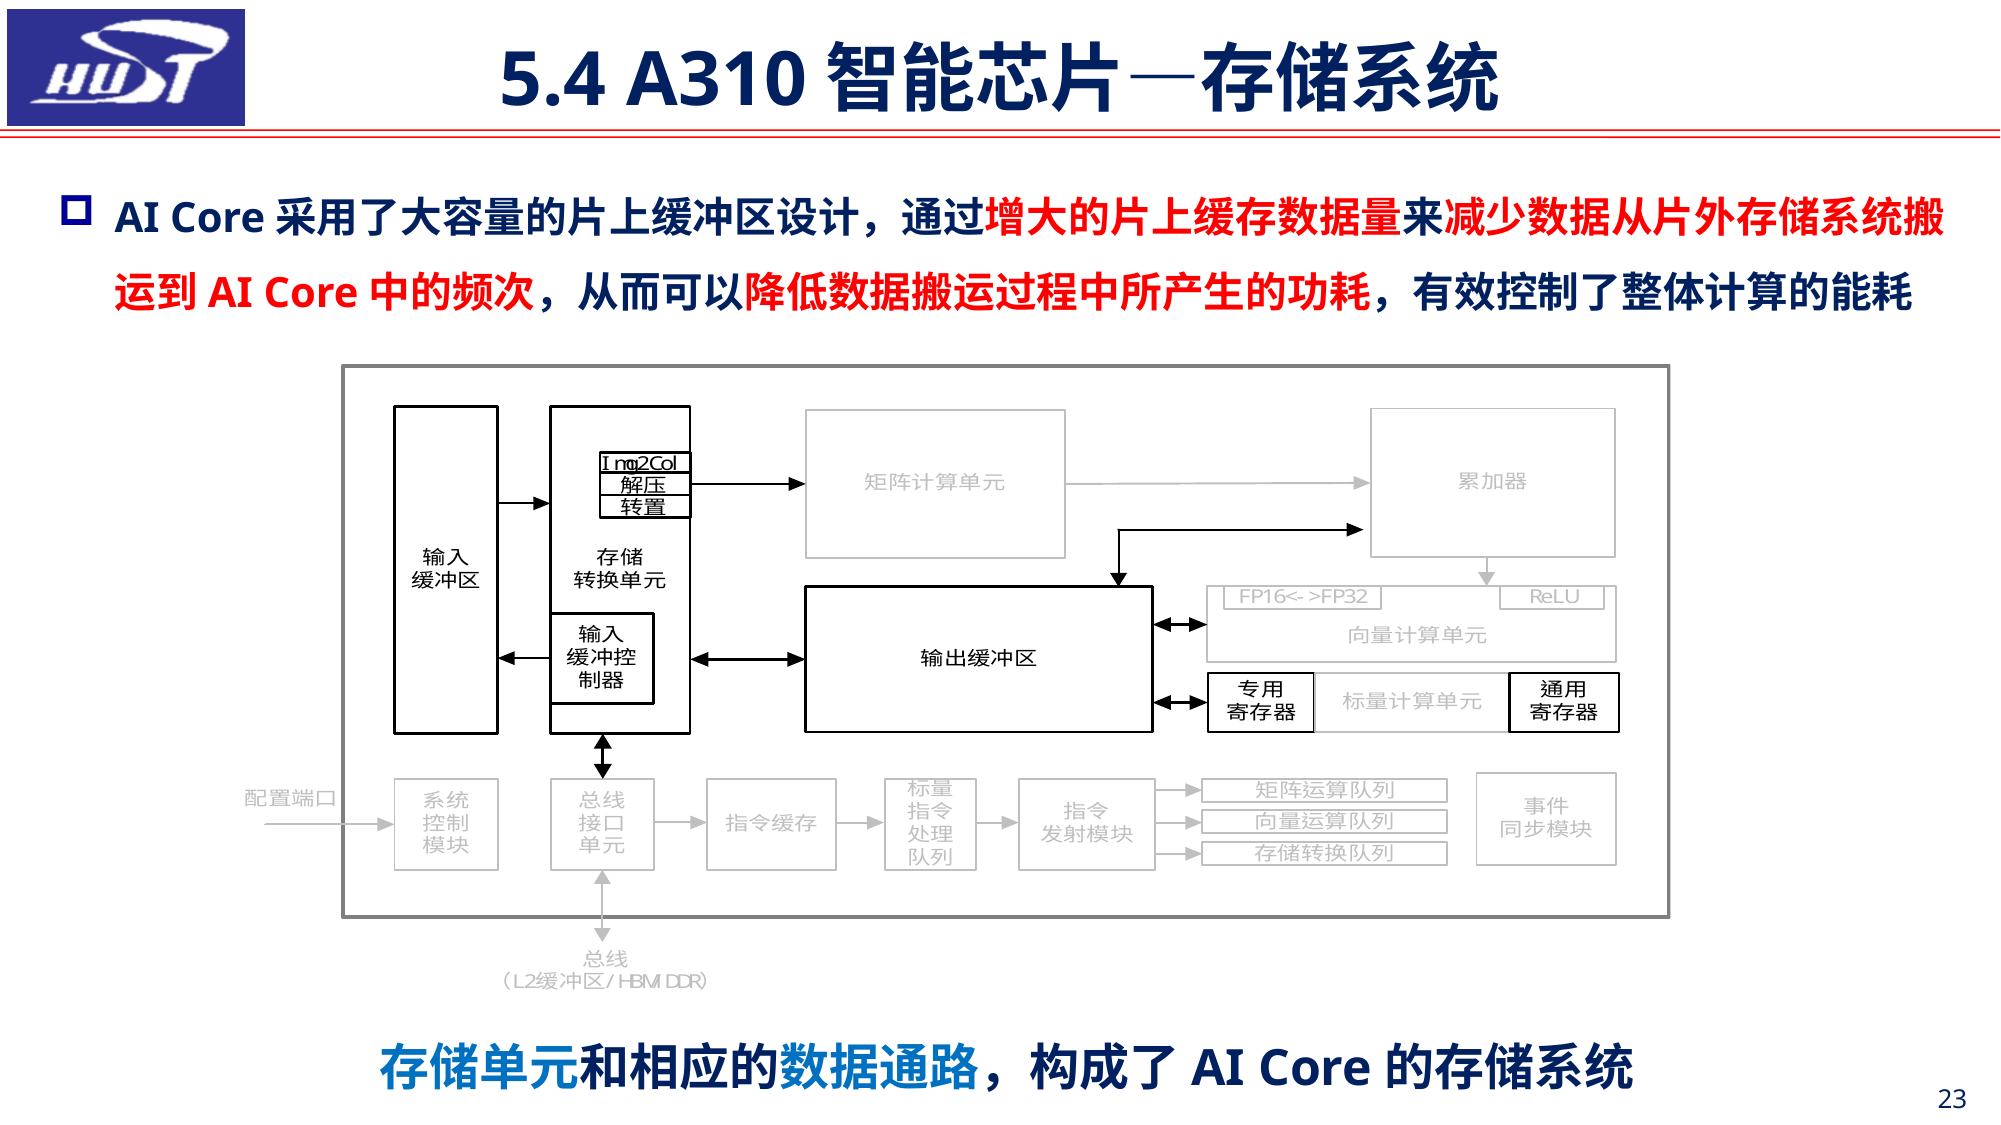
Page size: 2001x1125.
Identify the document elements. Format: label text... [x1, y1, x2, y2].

text_box 存储单元和相应的数据通路，构成了AI Core的存储系统 [364, 1028, 1667, 1103]
text_box [1791, 1065, 1982, 1125]
title 5.4 A310智能芯片—存储系统 [340, 35, 1660, 116]
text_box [217, 361, 1671, 1004]
picture [7, 9, 245, 126]
list AI Core采用了大容量的片上缓冲区设计，通过增大的片上缓存数据量来减少数据从片外存储系统搬运到AI Core中的频次，从而可以降低数据搬运过程中所产生的功耗，有效控制了整体计算的能耗 [43, 157, 1969, 316]
